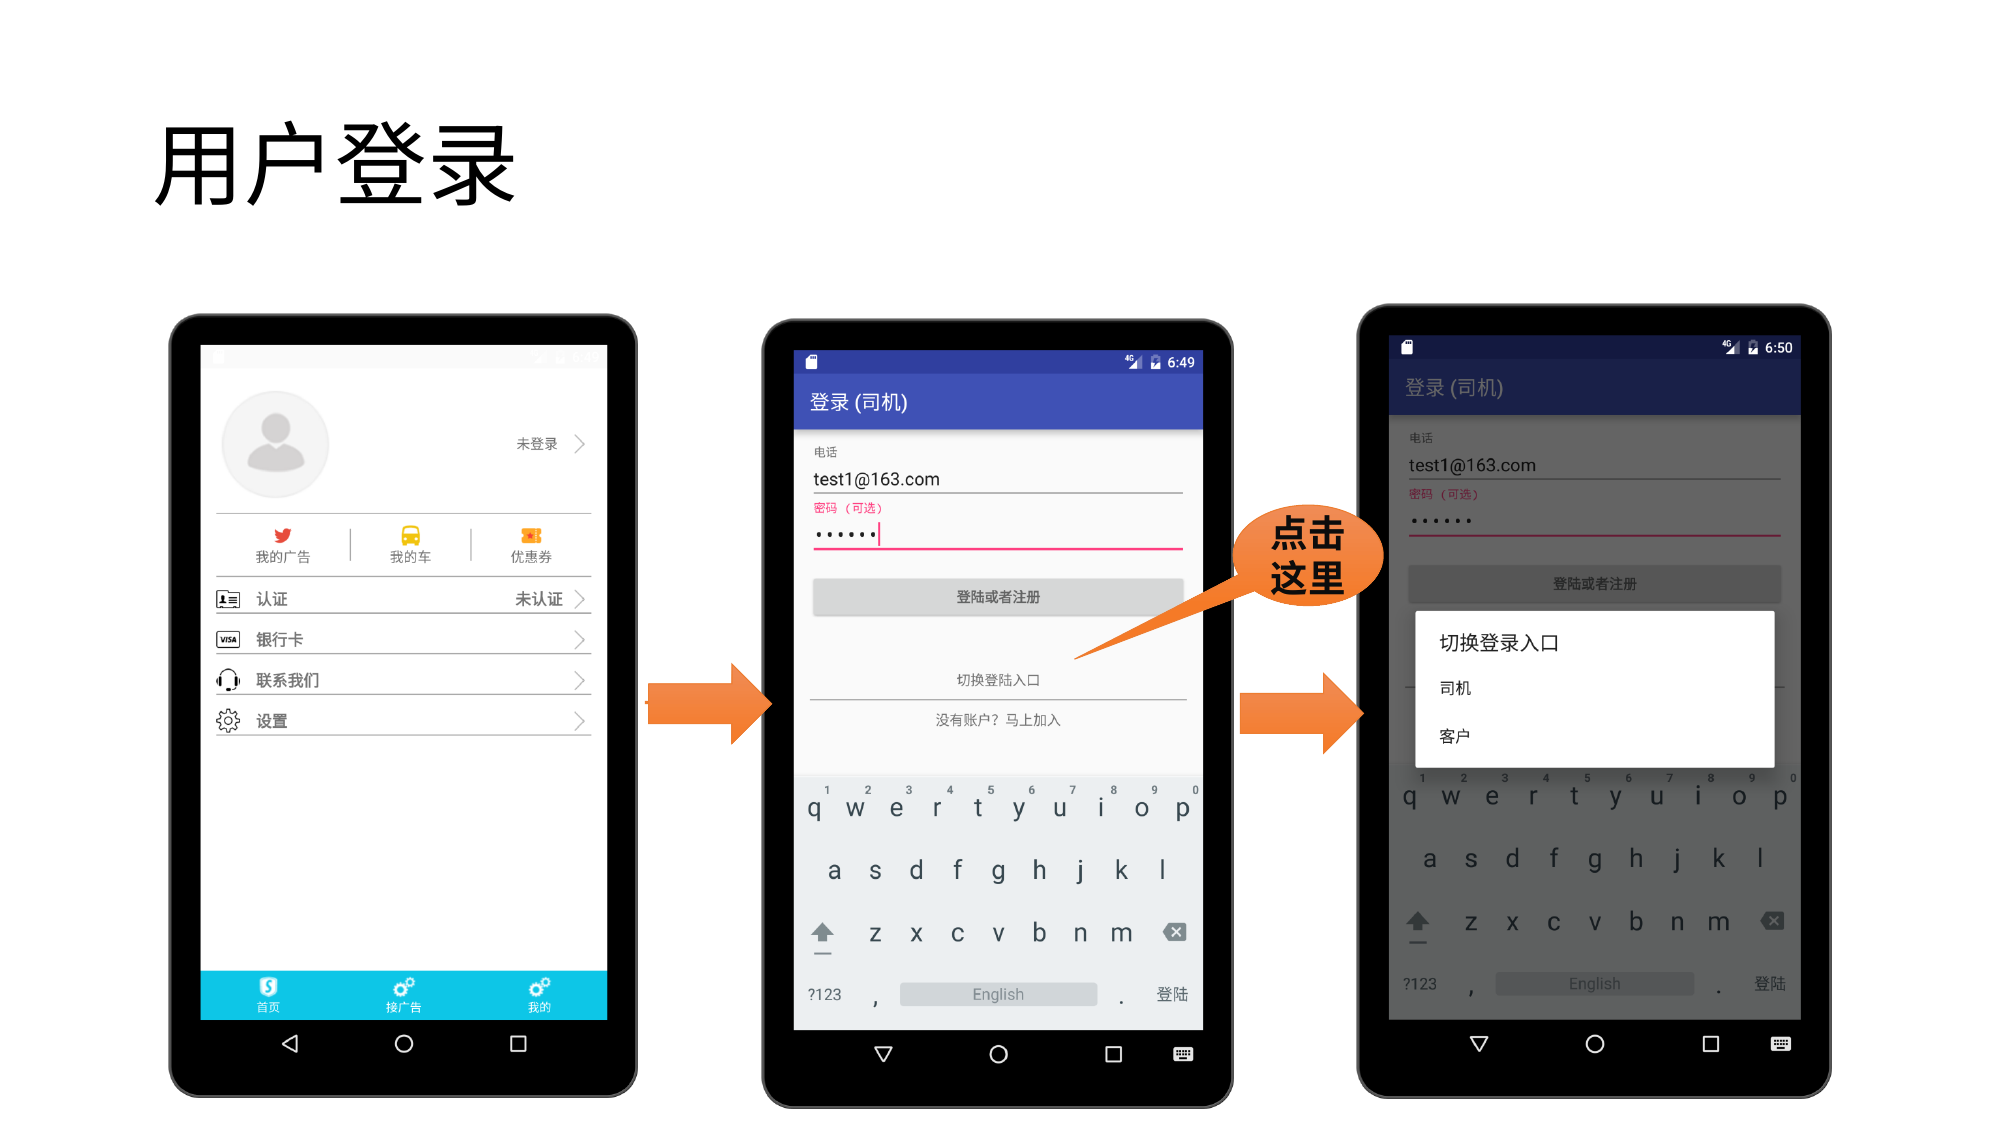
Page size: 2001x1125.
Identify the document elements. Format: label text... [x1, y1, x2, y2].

text_box [1239, 672, 1356, 755]
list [761, 318, 1234, 1109]
picture [1356, 303, 1832, 1099]
text_box 点击这里 [1234, 504, 1356, 607]
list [168, 313, 638, 1098]
text_box [648, 662, 761, 745]
title 用户登录 [137, 59, 1863, 278]
